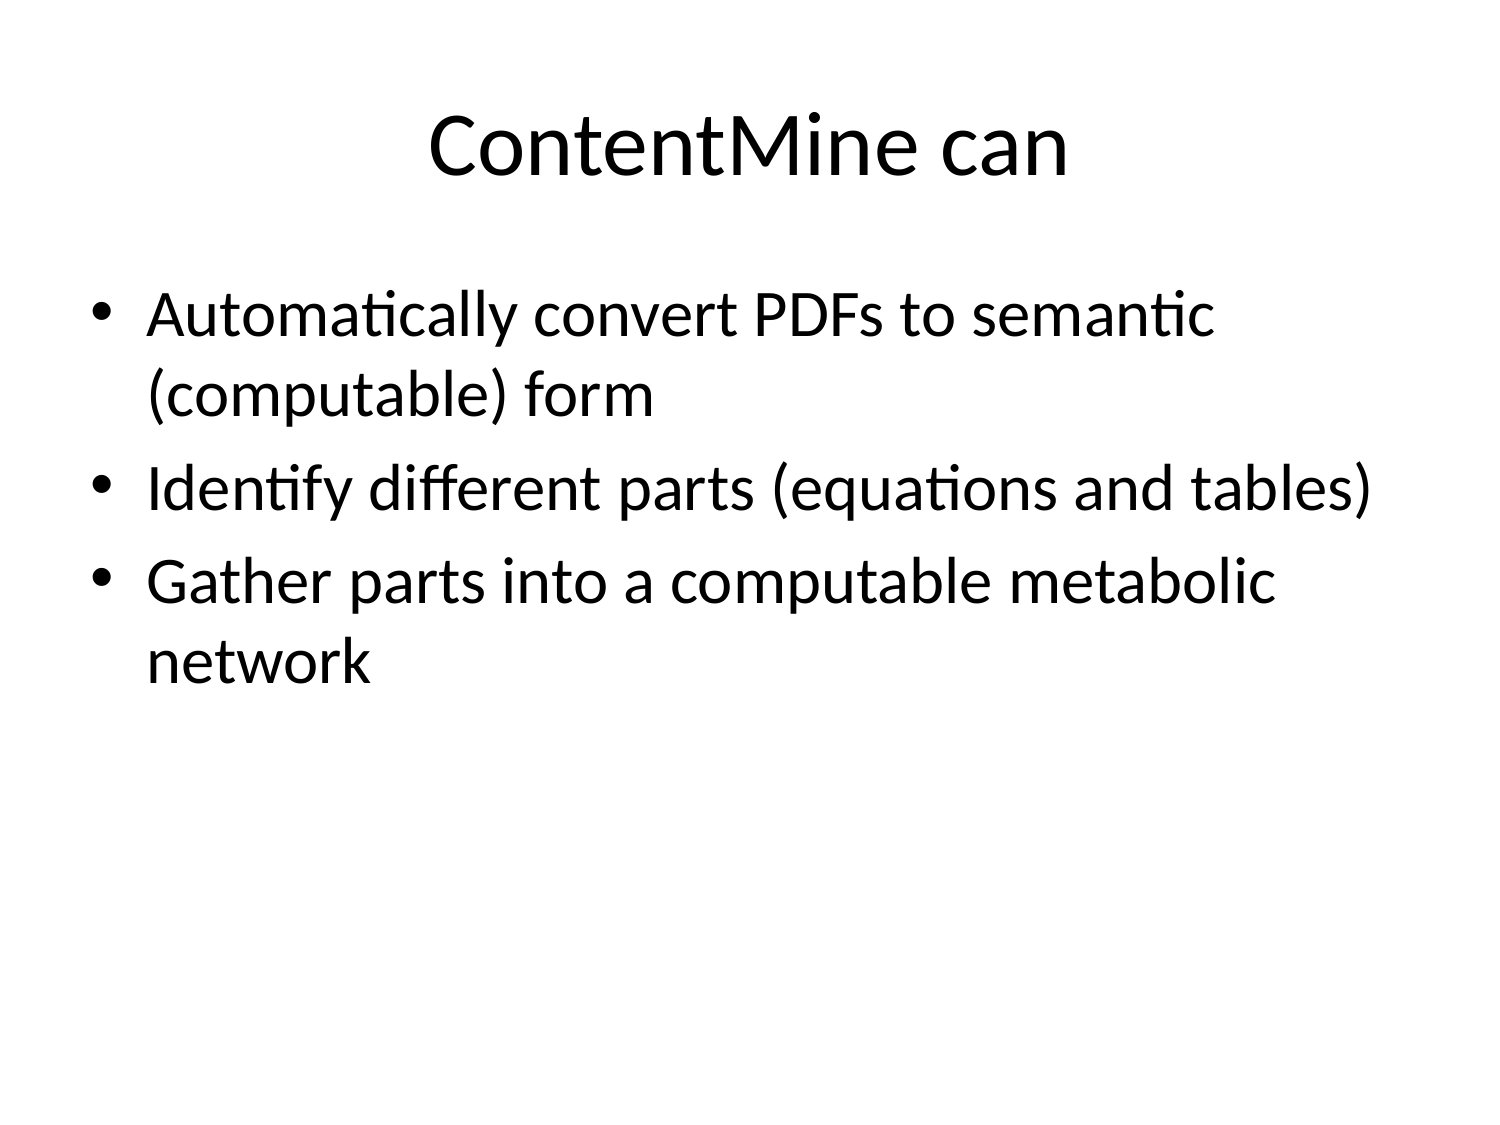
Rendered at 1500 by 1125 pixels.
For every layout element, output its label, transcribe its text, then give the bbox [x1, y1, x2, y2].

list Automatically convert PDFs to semantic (computable) form Identify different parts (equations and tables) Gather parts into a computable metabolic network [75, 262, 1425, 1005]
title ContentMine can [75, 45, 1425, 233]
